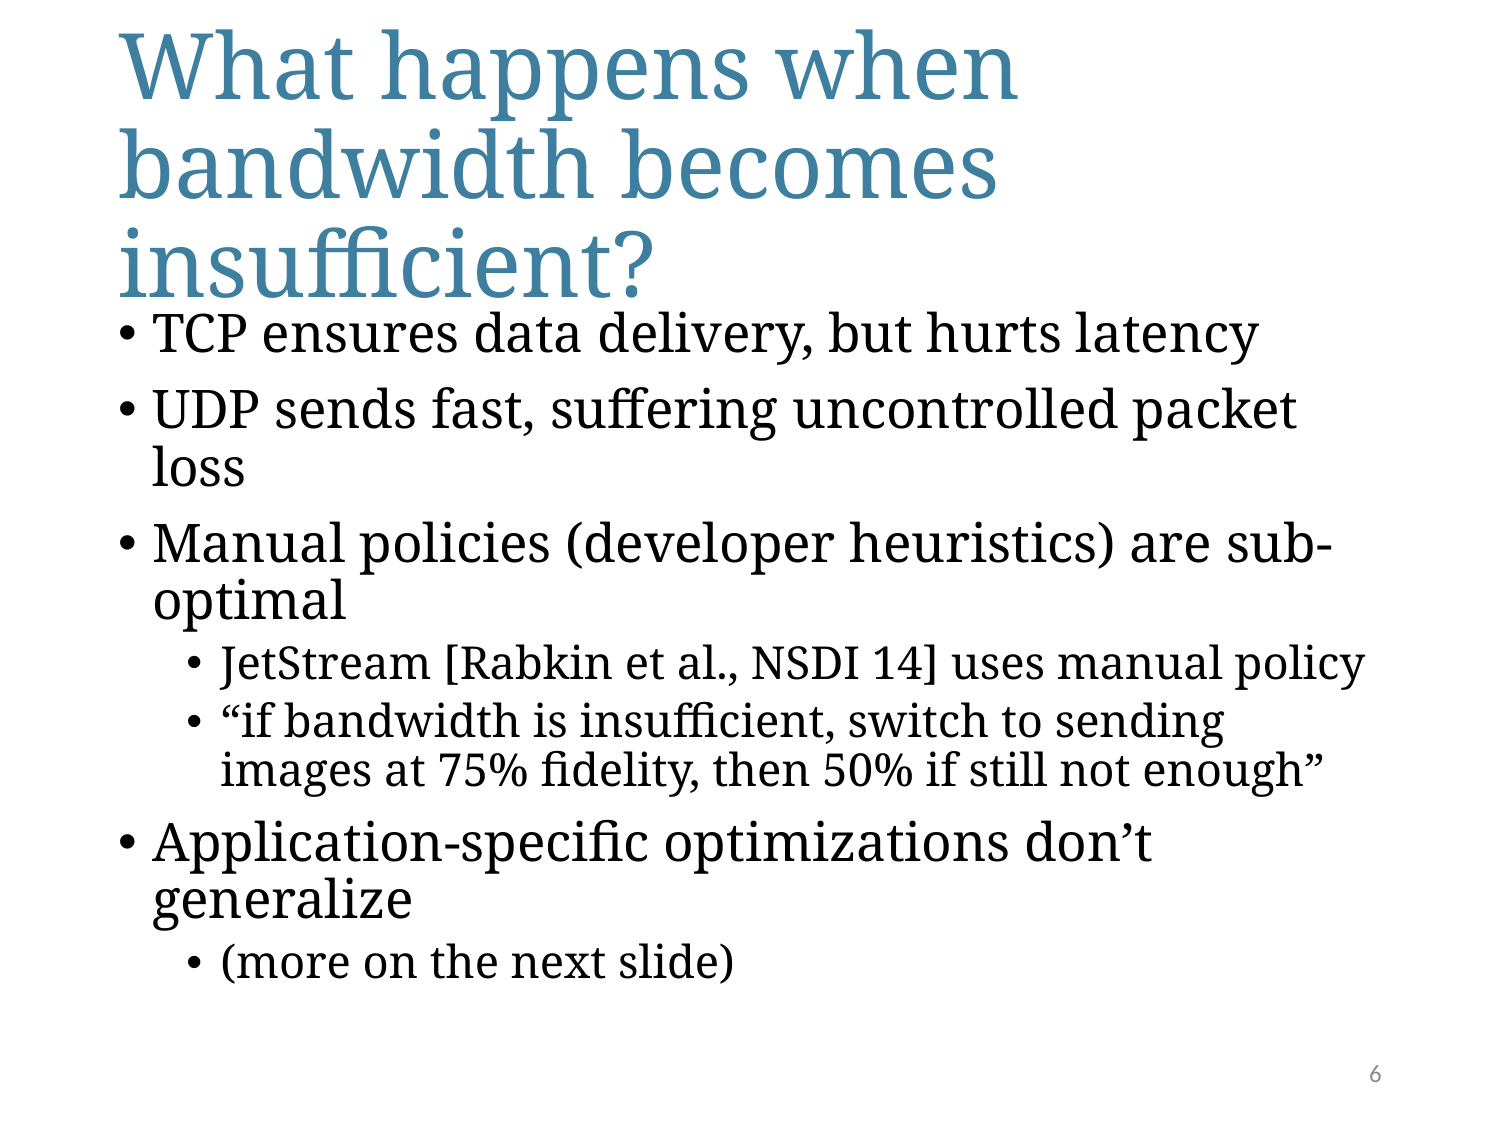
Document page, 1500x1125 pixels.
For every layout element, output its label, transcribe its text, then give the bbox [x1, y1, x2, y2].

slide_number 6 [1059, 1042, 1397, 1103]
title What happens when bandwidth becomes insufficient? [103, 59, 1397, 278]
list TCP ensures data delivery, but hurts latency UDP sends fast, suffering uncontrolled packet loss Manual policies (developer heuristics) are sub-optimal JetStream [Rabkin et al., NSDI 14] uses manual policy “if bandwidth is insufficient, switch to sending images at 75% fidelity, then 50% if still not enough” Application-specific optimizations don’t generalize (more on the next slide) [103, 299, 1397, 1014]
